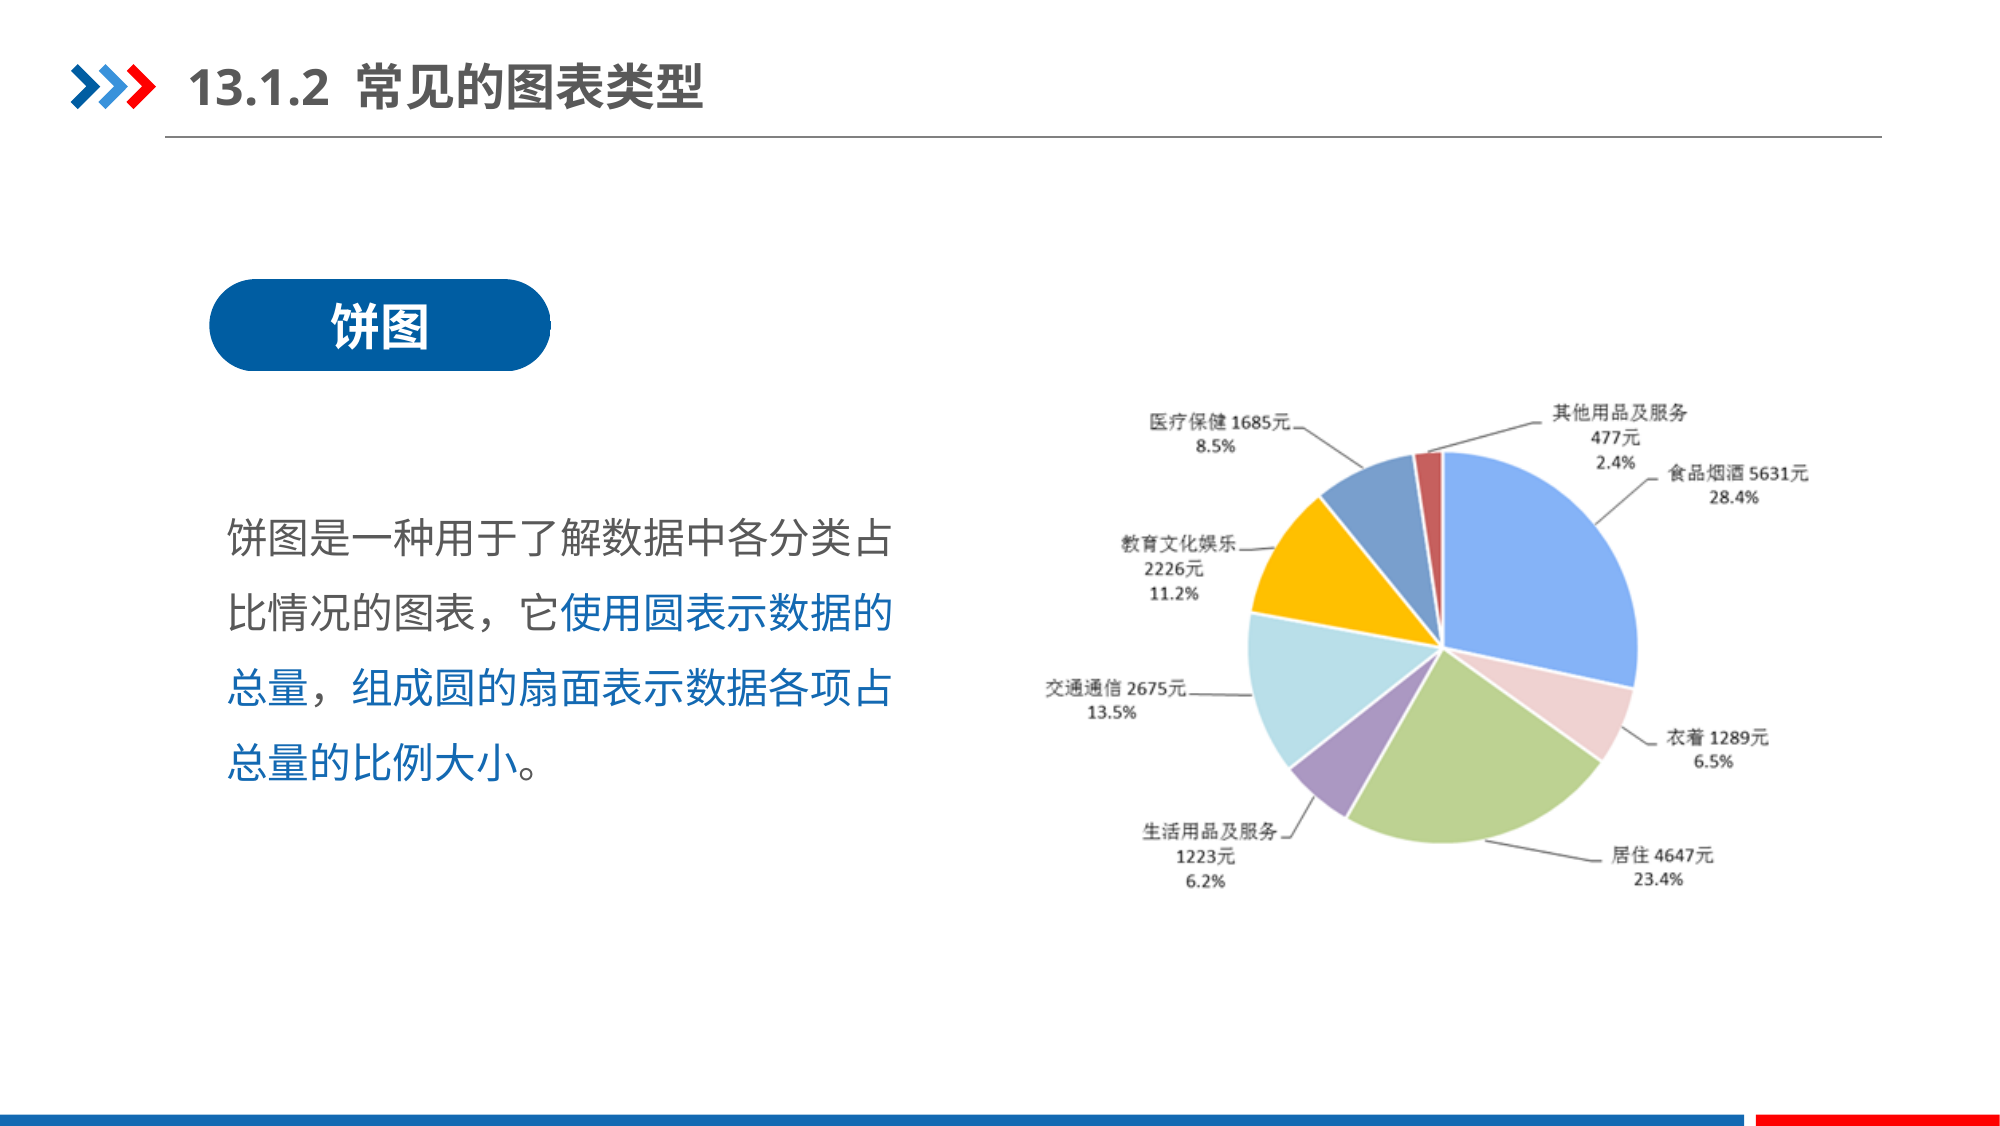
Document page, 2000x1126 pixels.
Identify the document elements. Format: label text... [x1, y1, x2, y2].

picture [1023, 396, 1863, 900]
text_box 13.1.2 常见的图表类型 [187, 43, 870, 127]
text_box 饼图是一种用于了解数据中各分类占比情况的图表，它使用圆表示数据的总量，组成圆的扇面表示数据各项占总量的比例大小。 [211, 479, 929, 795]
text_box 饼图 [207, 277, 554, 374]
